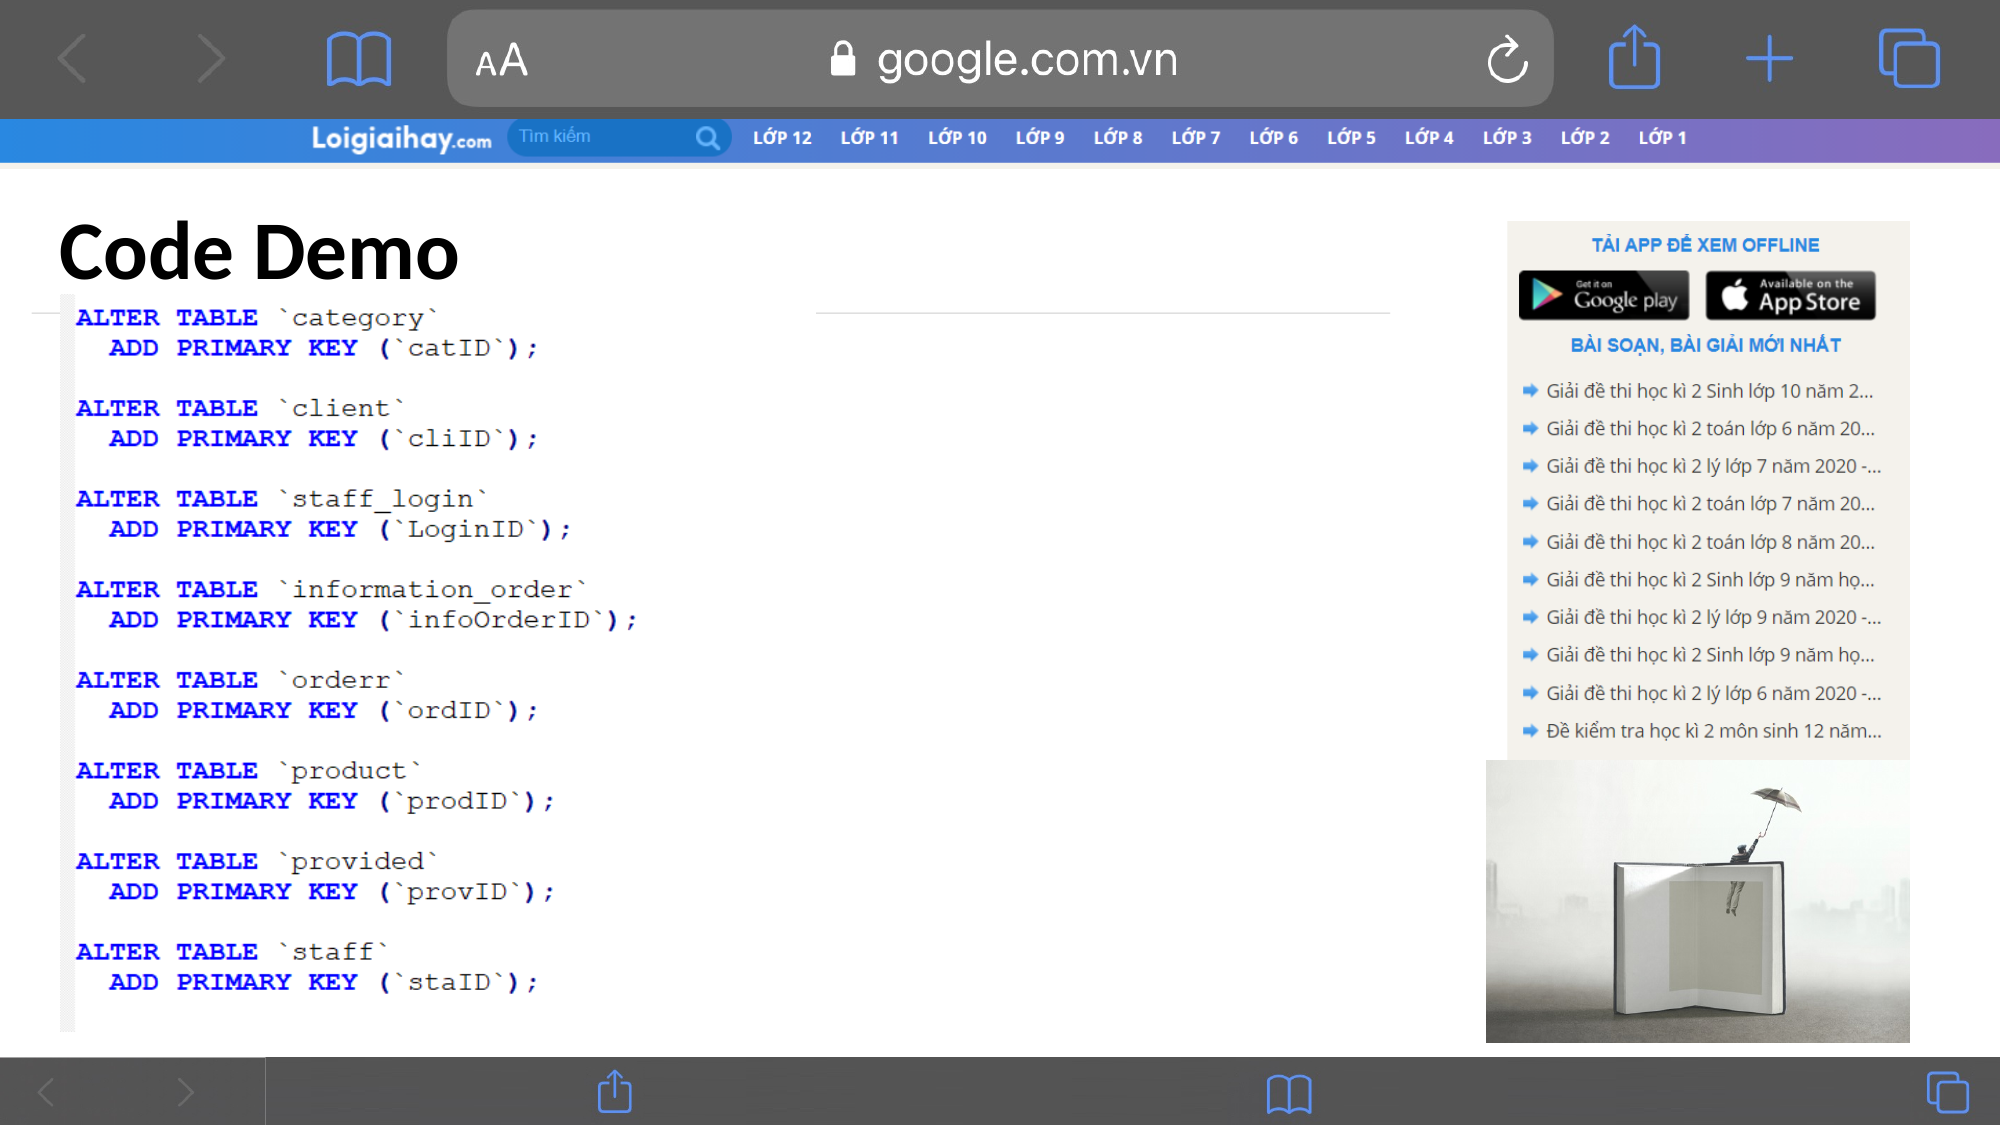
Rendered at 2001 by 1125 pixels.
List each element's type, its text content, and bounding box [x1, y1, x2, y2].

picture [1486, 221, 1910, 1043]
picture [0, 294, 1414, 1032]
picture [0, 0, 2000, 169]
text_box Code Demo [44, 188, 1521, 304]
picture [0, 1057, 2000, 1125]
